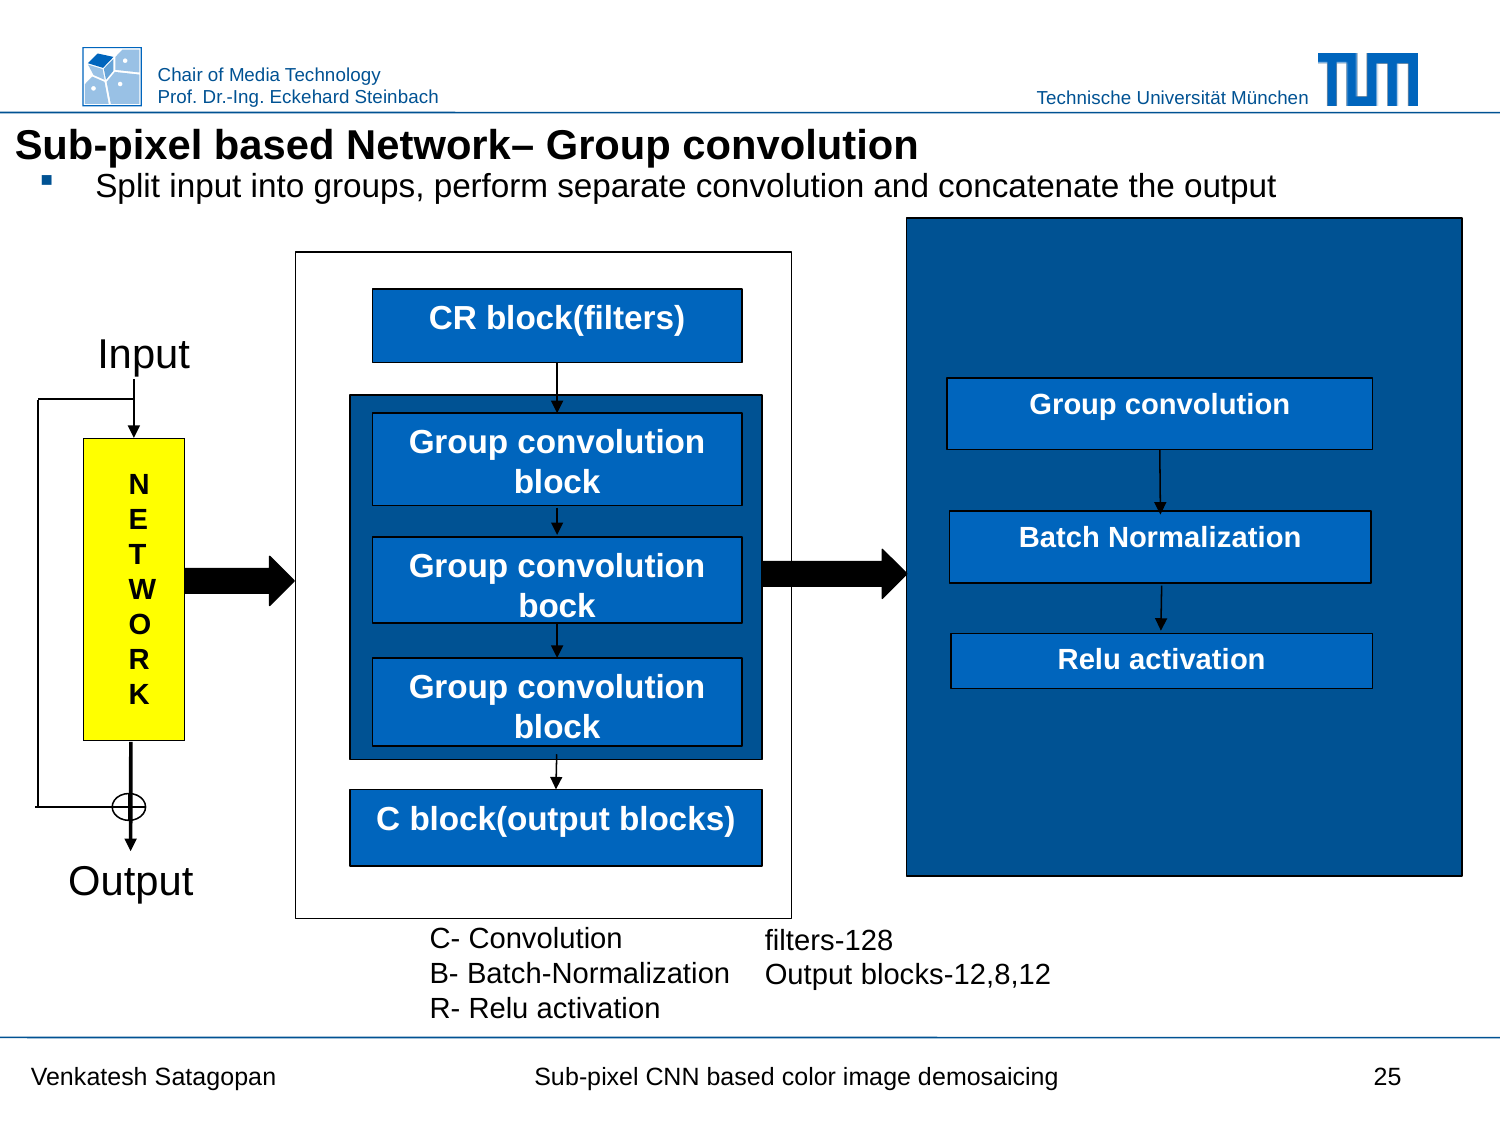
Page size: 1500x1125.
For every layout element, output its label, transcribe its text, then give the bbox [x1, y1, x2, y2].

text_box Split input into groups, perform separate convolution and concatenate the output [0, 157, 1462, 212]
text_box [797, 549, 901, 599]
slide_number 25 [1219, 1049, 1417, 1101]
text_box filters-128 Output blocks-12,8,12 [750, 913, 1215, 999]
text_box Output [49, 846, 208, 912]
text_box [295, 251, 792, 919]
footer Venkatesh Satagopan Sub-pixel CNN based color image demosaicing [15, 1049, 1190, 1101]
text_box [136, 794, 146, 806]
picture [1318, 53, 1418, 106]
text_box [115, 815, 125, 820]
text_box [189, 556, 290, 606]
text_box Input [38, 319, 205, 384]
text_box [112, 793, 125, 806]
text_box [82, 438, 185, 741]
text_box C- Convolution B- Batch-Normalization R- Relu activation [414, 927, 880, 1032]
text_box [906, 217, 1463, 877]
text_box Sub-pixel based Network– Group convolution [0, 110, 968, 176]
